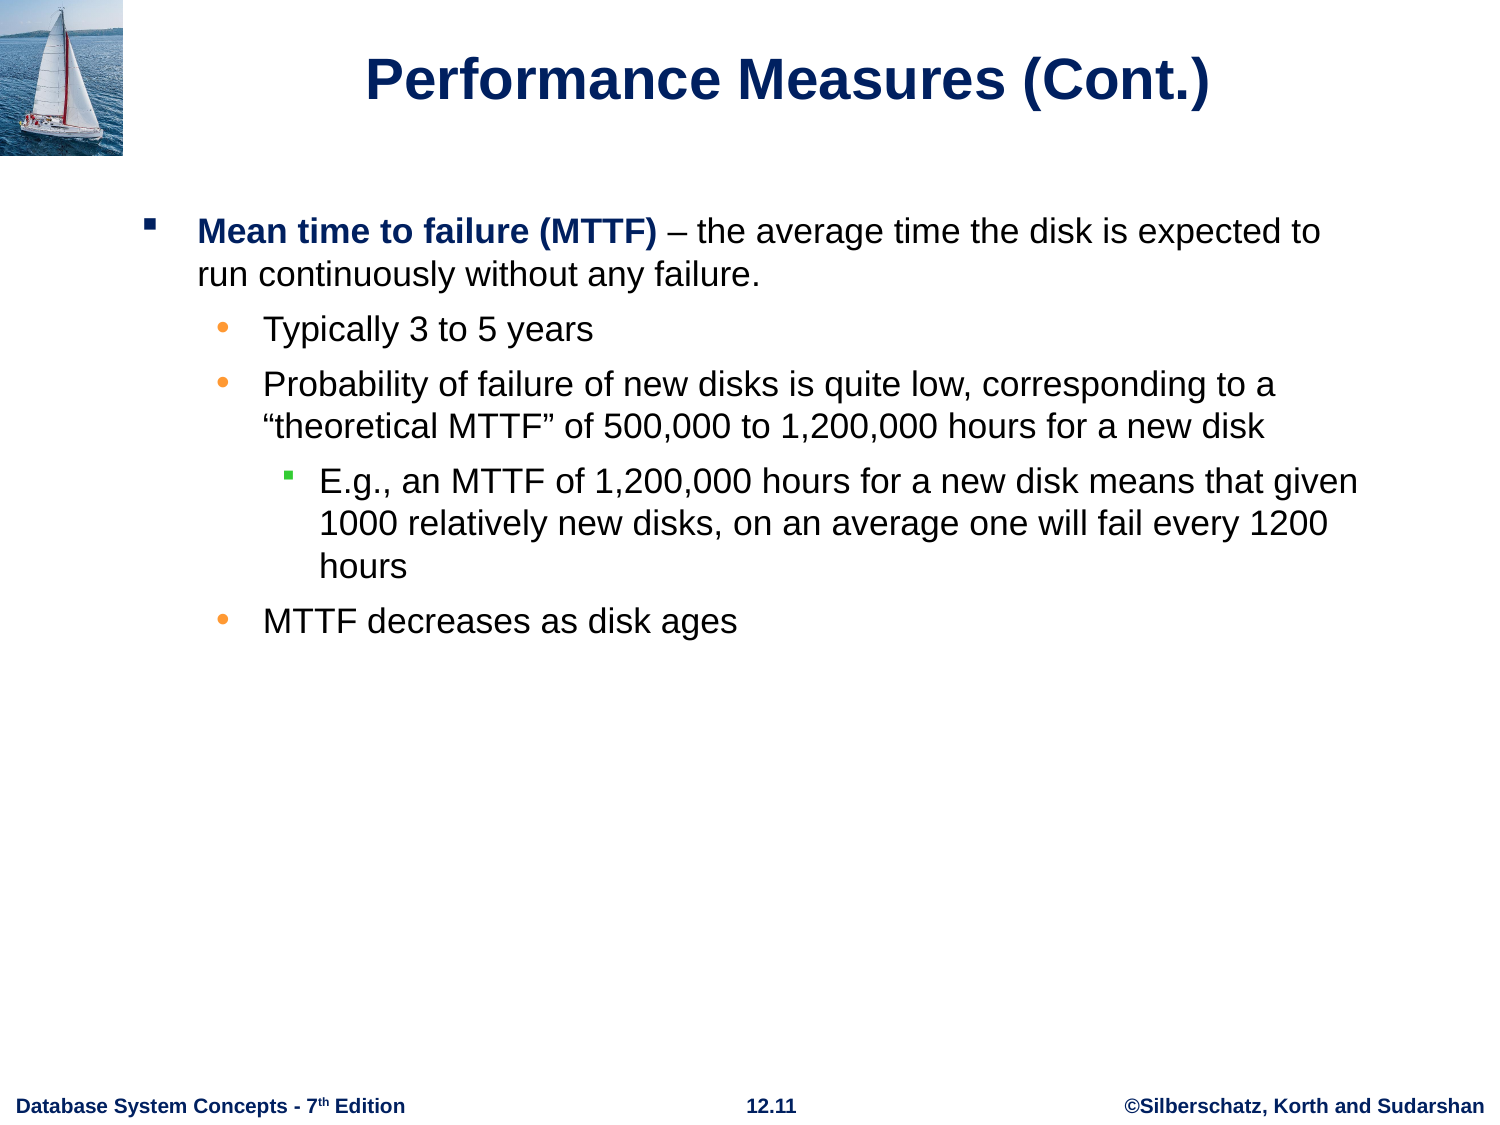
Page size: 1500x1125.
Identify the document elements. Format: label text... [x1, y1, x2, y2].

picture [0, 0, 123, 156]
list Mean time to failure (MTTF) – the average time the disk is expected to run continuously without any failure. Typically 3 to 5 years Probability of failure of new disks is quite low, corresponding to a “theoretical MTTF” of 500,000 to 1,200,000 hours for a new disk E.g., an MTTF of 1,200,000 hours for a new disk means that given 1000 relatively new disks, on an average one will fail every 1200 hours MTTF decreases as disk ages [126, 200, 1388, 785]
title Performance Measures (Cont.) [125, 18, 1452, 120]
